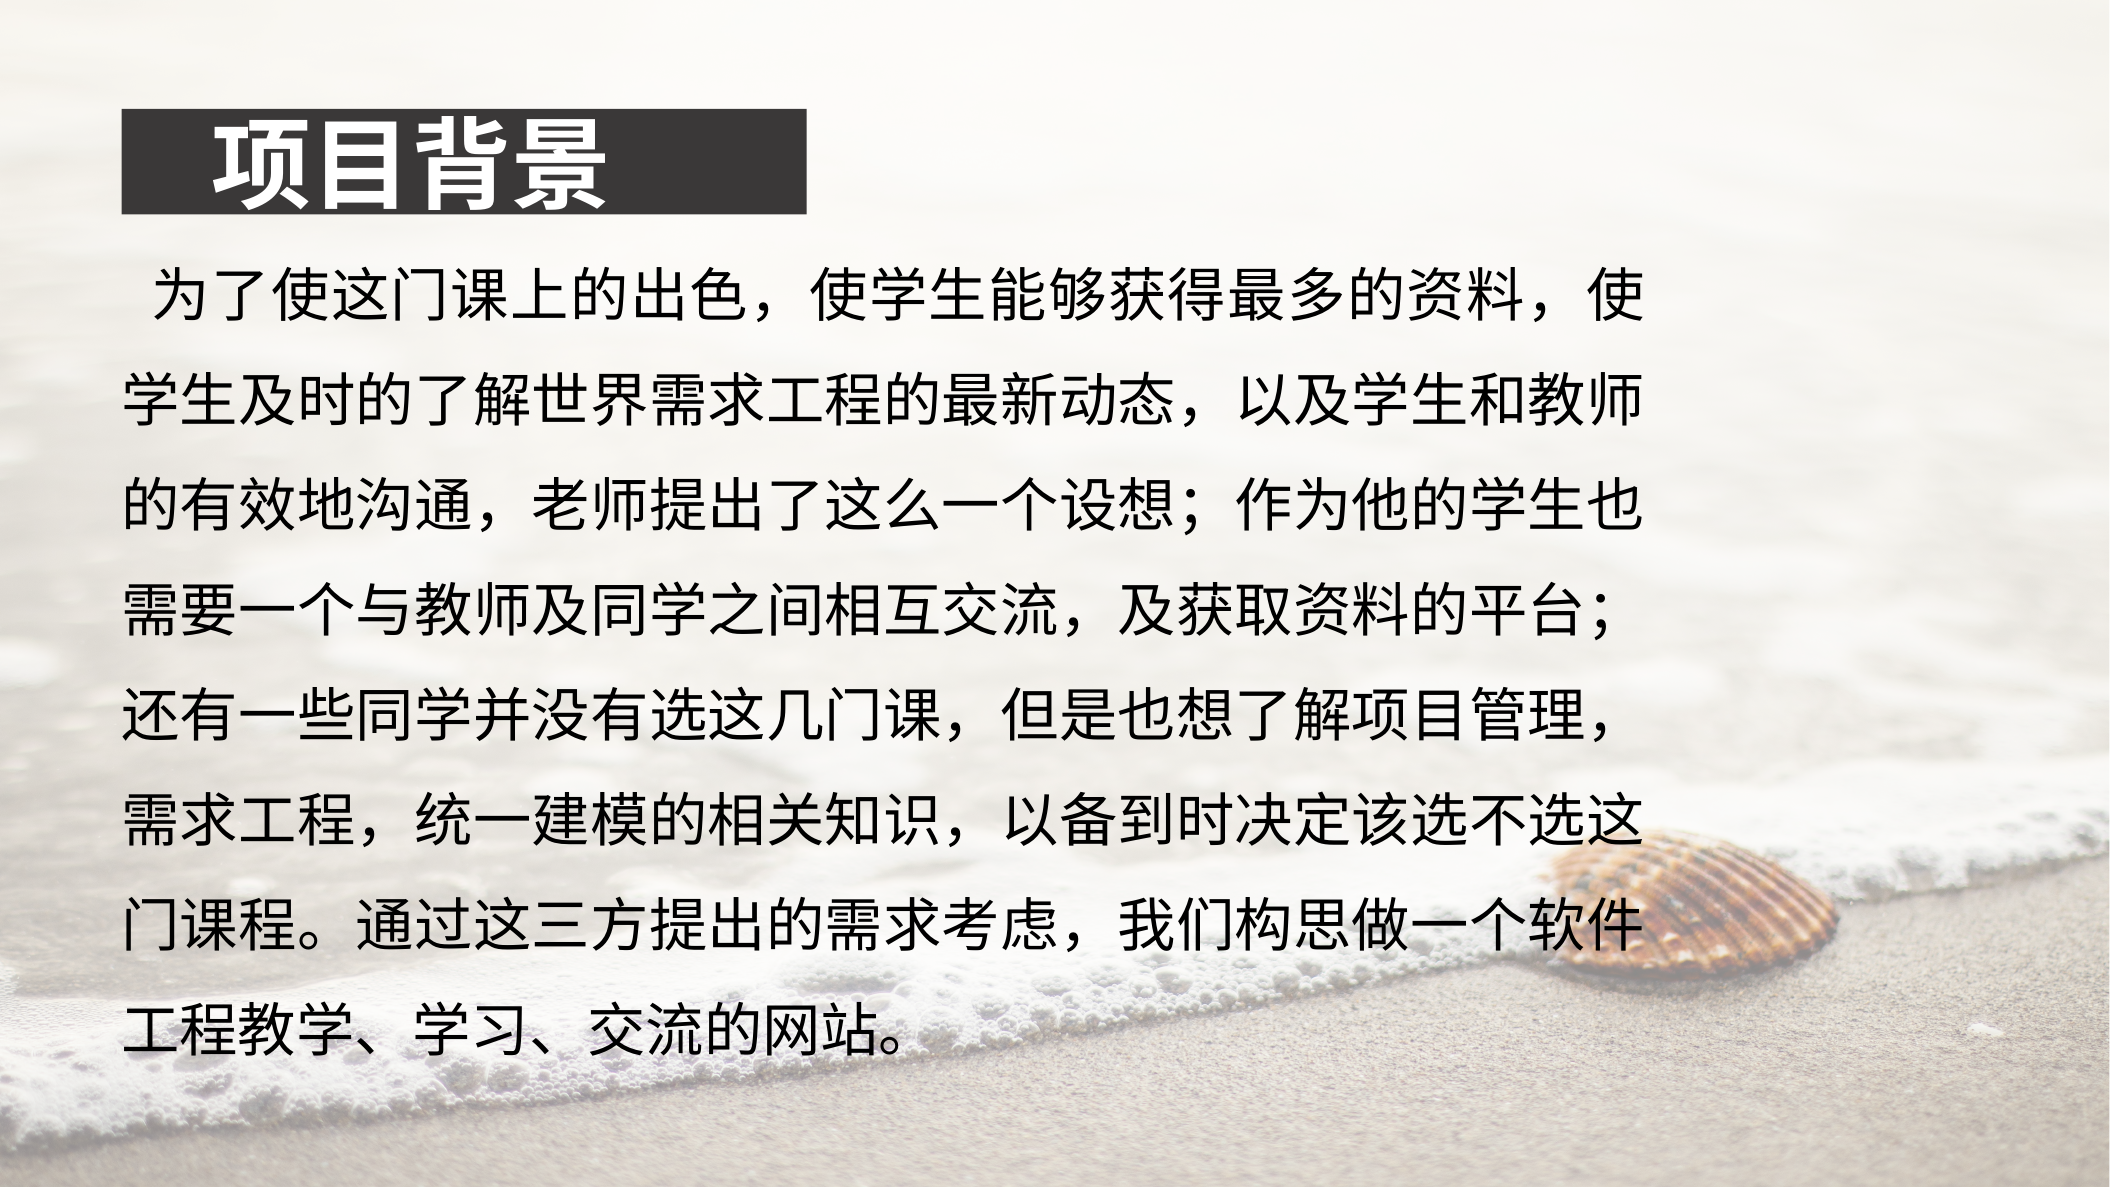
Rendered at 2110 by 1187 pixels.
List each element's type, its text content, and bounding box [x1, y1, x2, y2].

text_box 项目背景 [121, 108, 808, 215]
text_box 感谢聆听 [0, 0, 2110, 1187]
text_box 为了使这门课上的出色，使学生能够获得最多的资料，使学生及时的了解世界需求工程的最新动态，以及学生和教师的有效地沟通，老师提出了这么一个设想；作为他的学生也需要一个与教师及同学之间相互交流，及获取资料的平台；还有一些同学并没有选这几门课，但是也想了解项目管理，需求工程，统一建模的相关知识，以备到时决定该选不选这门课程。通过这三方提出的需求考虑，我们构思做一个软件工程教学、学习、交流的网站。 [121, 223, 1646, 1063]
